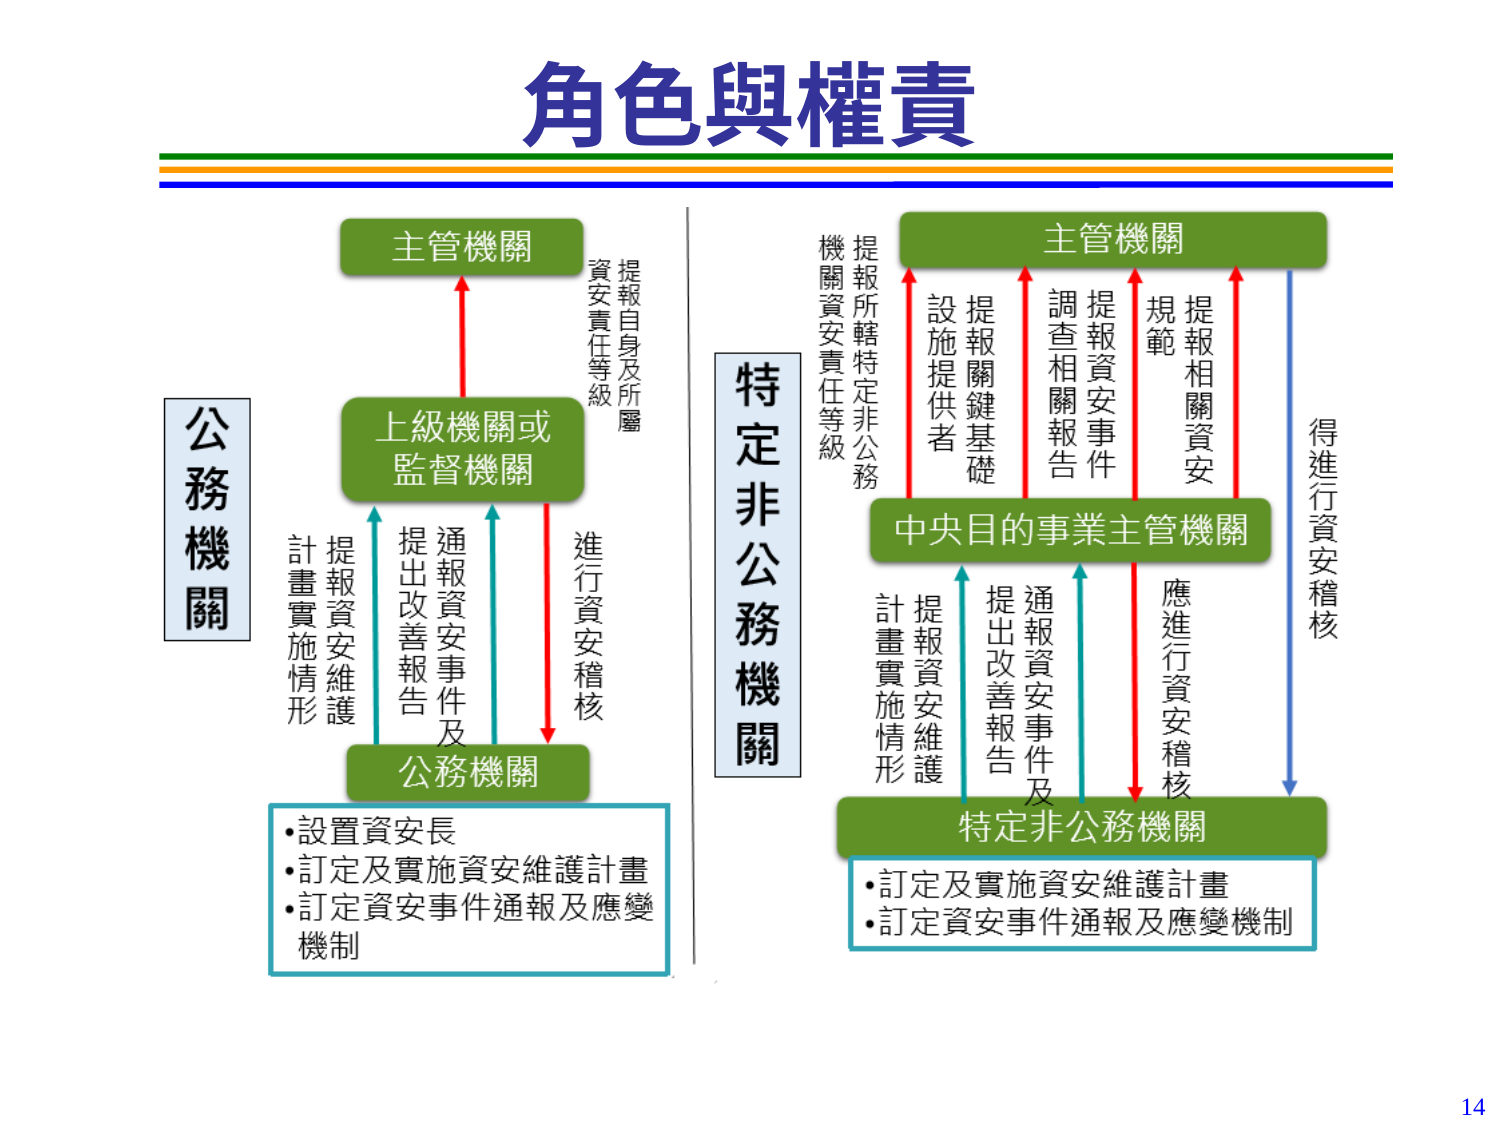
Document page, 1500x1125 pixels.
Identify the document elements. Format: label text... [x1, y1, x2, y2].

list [144, 207, 1356, 1006]
title 角色與權責 [75, 45, 1425, 161]
slide_number 14 [1150, 1082, 1500, 1119]
